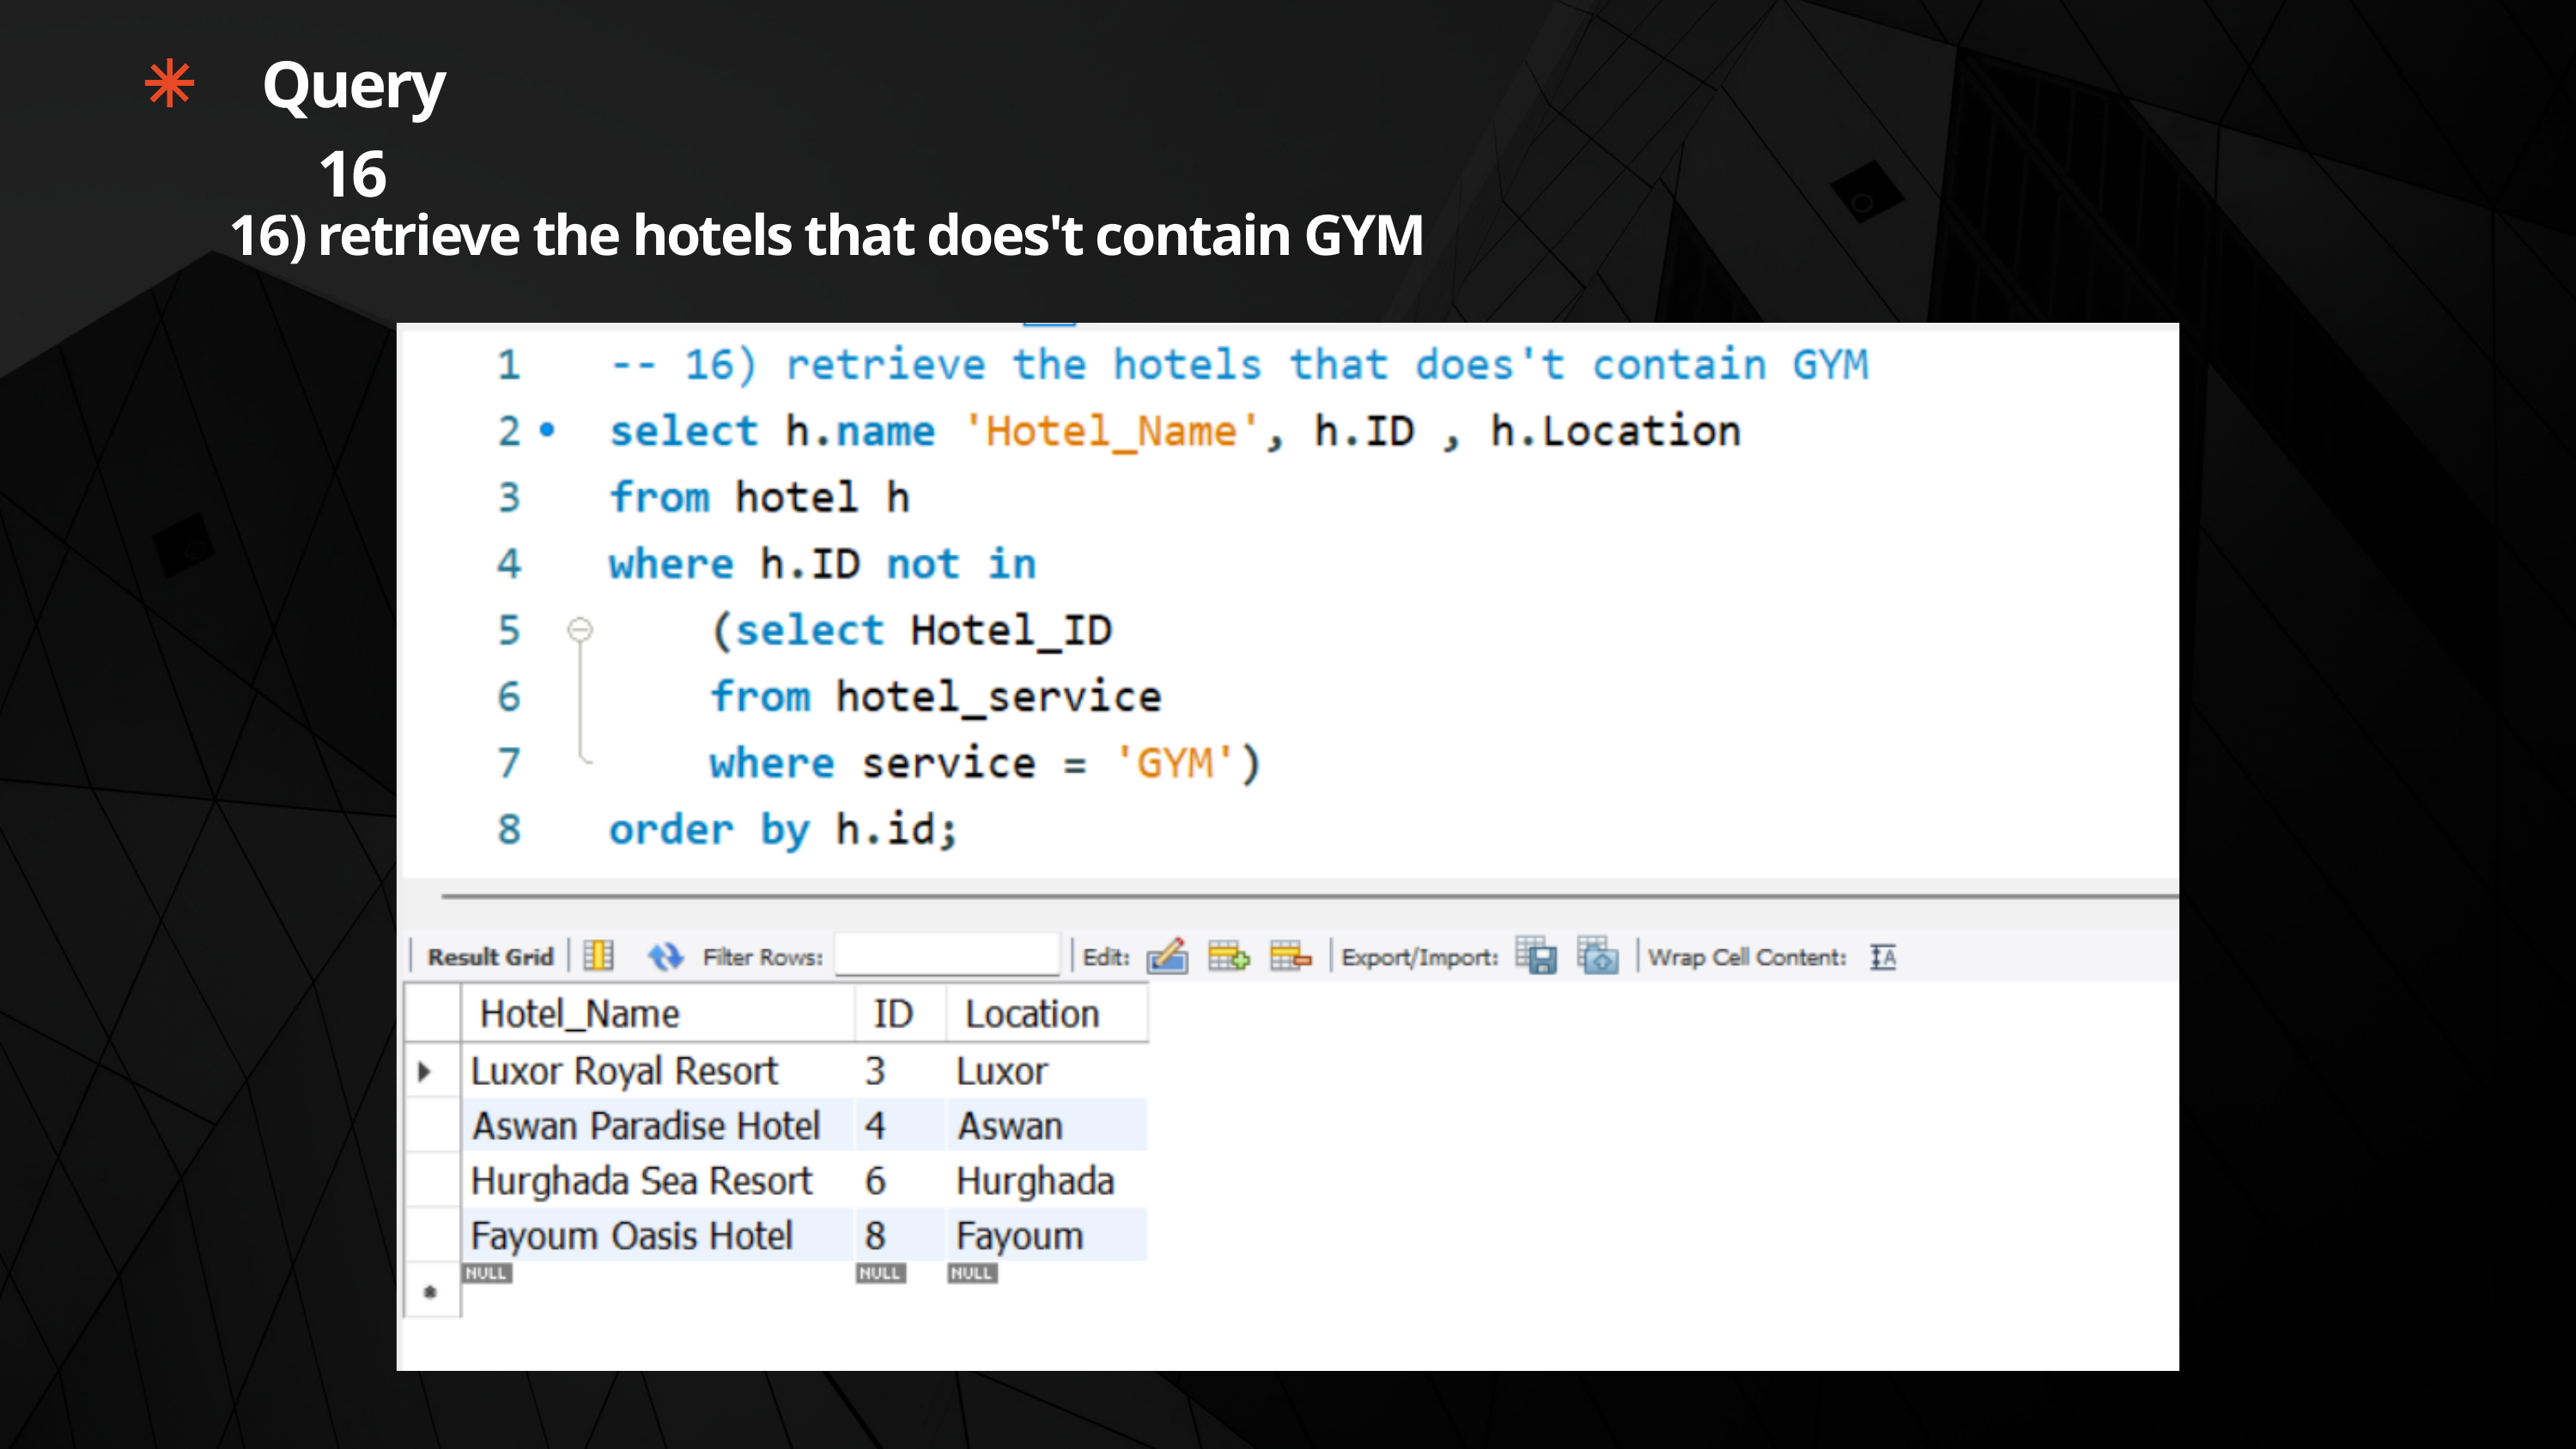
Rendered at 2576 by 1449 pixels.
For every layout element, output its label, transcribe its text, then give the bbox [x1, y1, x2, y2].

text_box Query 16 [224, 30, 481, 187]
text_box [144, 58, 195, 107]
text_box [0, 0, 2576, 1449]
text_box 16) retrieve the hotels that does't contain GYM [224, 187, 1430, 267]
text_box [396, 323, 2180, 1371]
